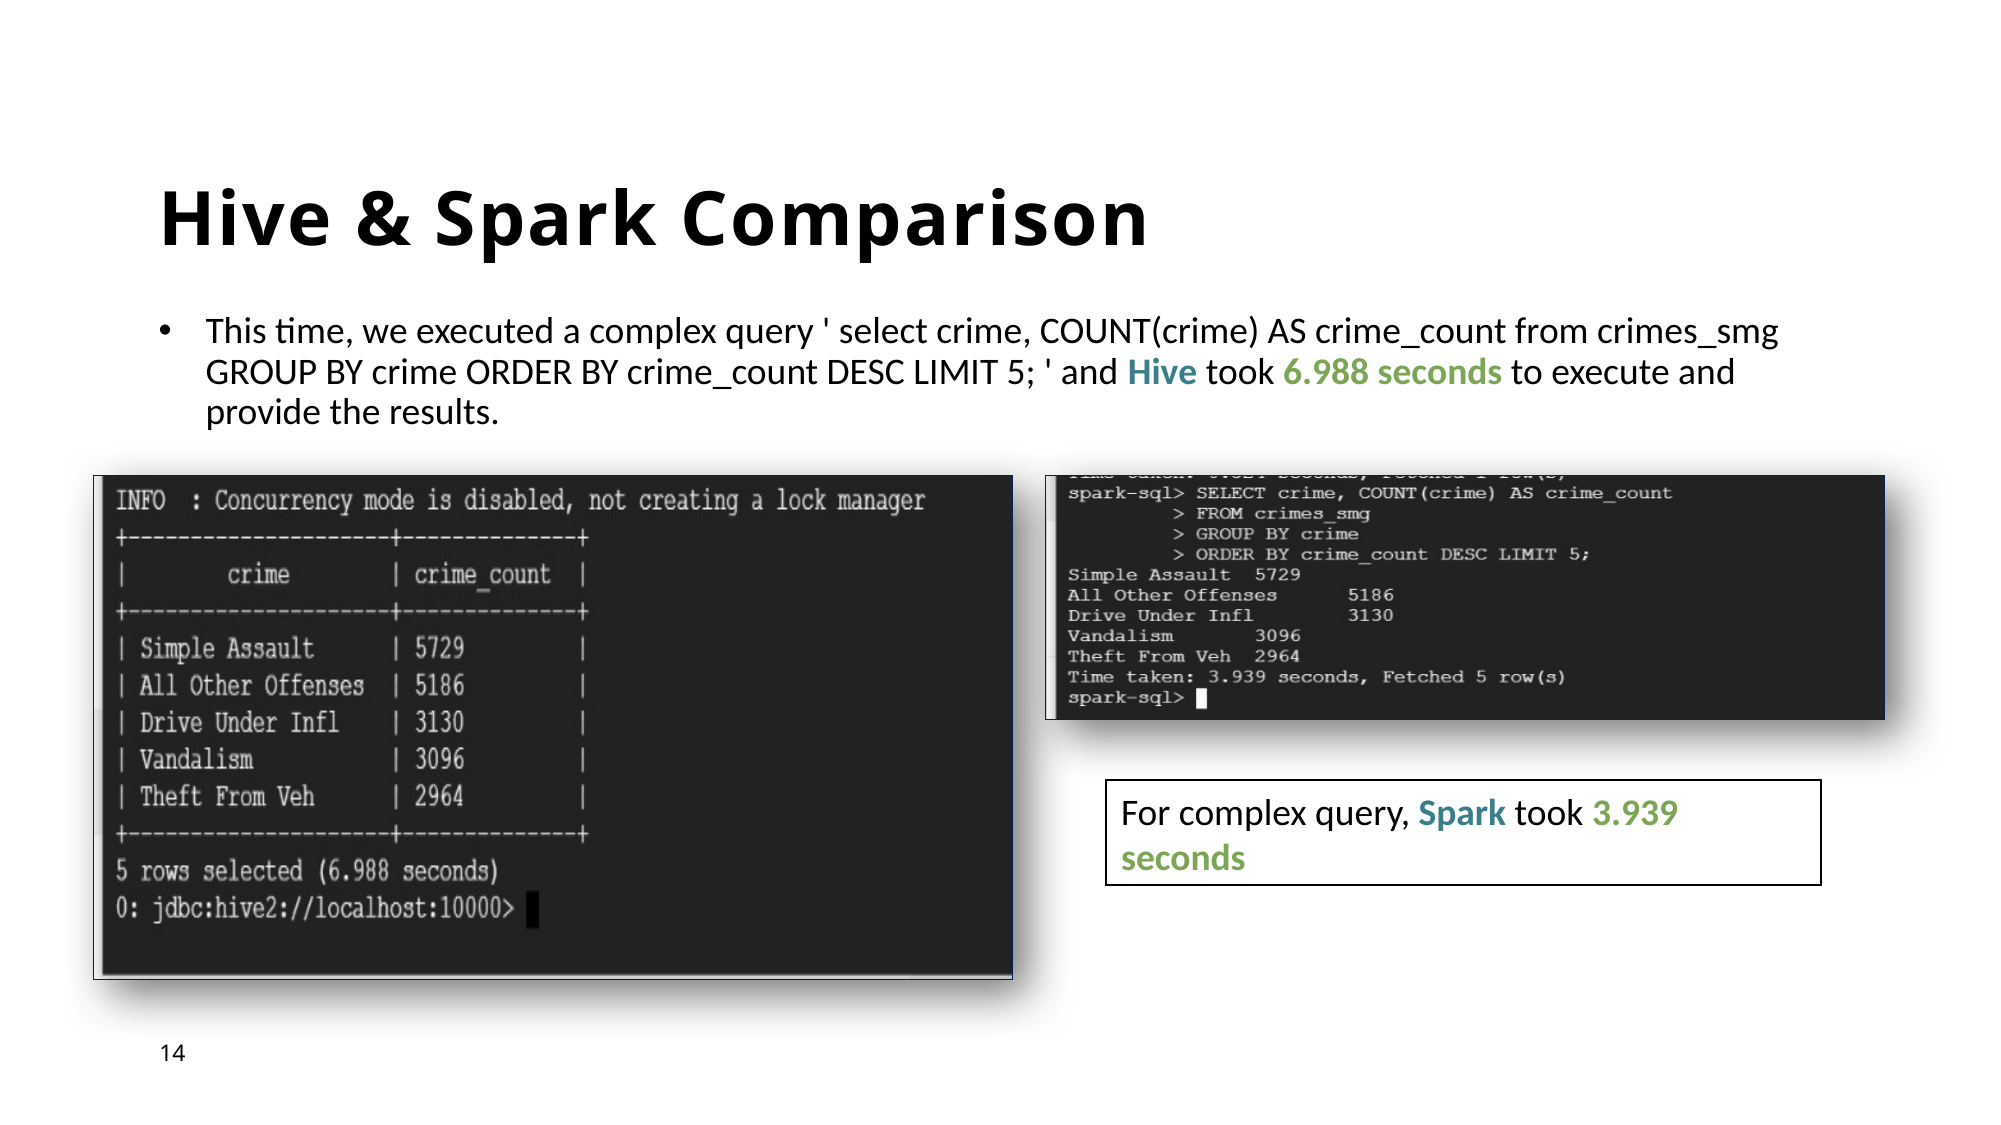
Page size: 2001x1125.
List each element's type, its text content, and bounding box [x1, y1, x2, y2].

text_box This time, we executed a complex query ' select crime, COUNT(crime) AS crime_count from crimes_smg GROUP BY crime ORDER BY crime_count DESC LIMIT 5; ' and Hive took 6.988 seconds to execute and provide the results. ' [158, 245, 1810, 464]
text_box For complex query, Spark took 3.939 seconds [1105, 779, 1822, 886]
picture [1045, 475, 1885, 720]
title Hive & Spark Comparison [158, 144, 1934, 263]
text_box This time, we executed a complex query ' select crime, COUNT(crime) AS crime_count from crimes_smg GROUP BY crime ORDER BY crime_count DESC LIMIT 5; ' and Hive took 6.988 seconds to execute and provide the results. ' [1062, 767, 1810, 902]
picture [93, 475, 1013, 980]
slide_number 14 [159, 1038, 246, 1080]
